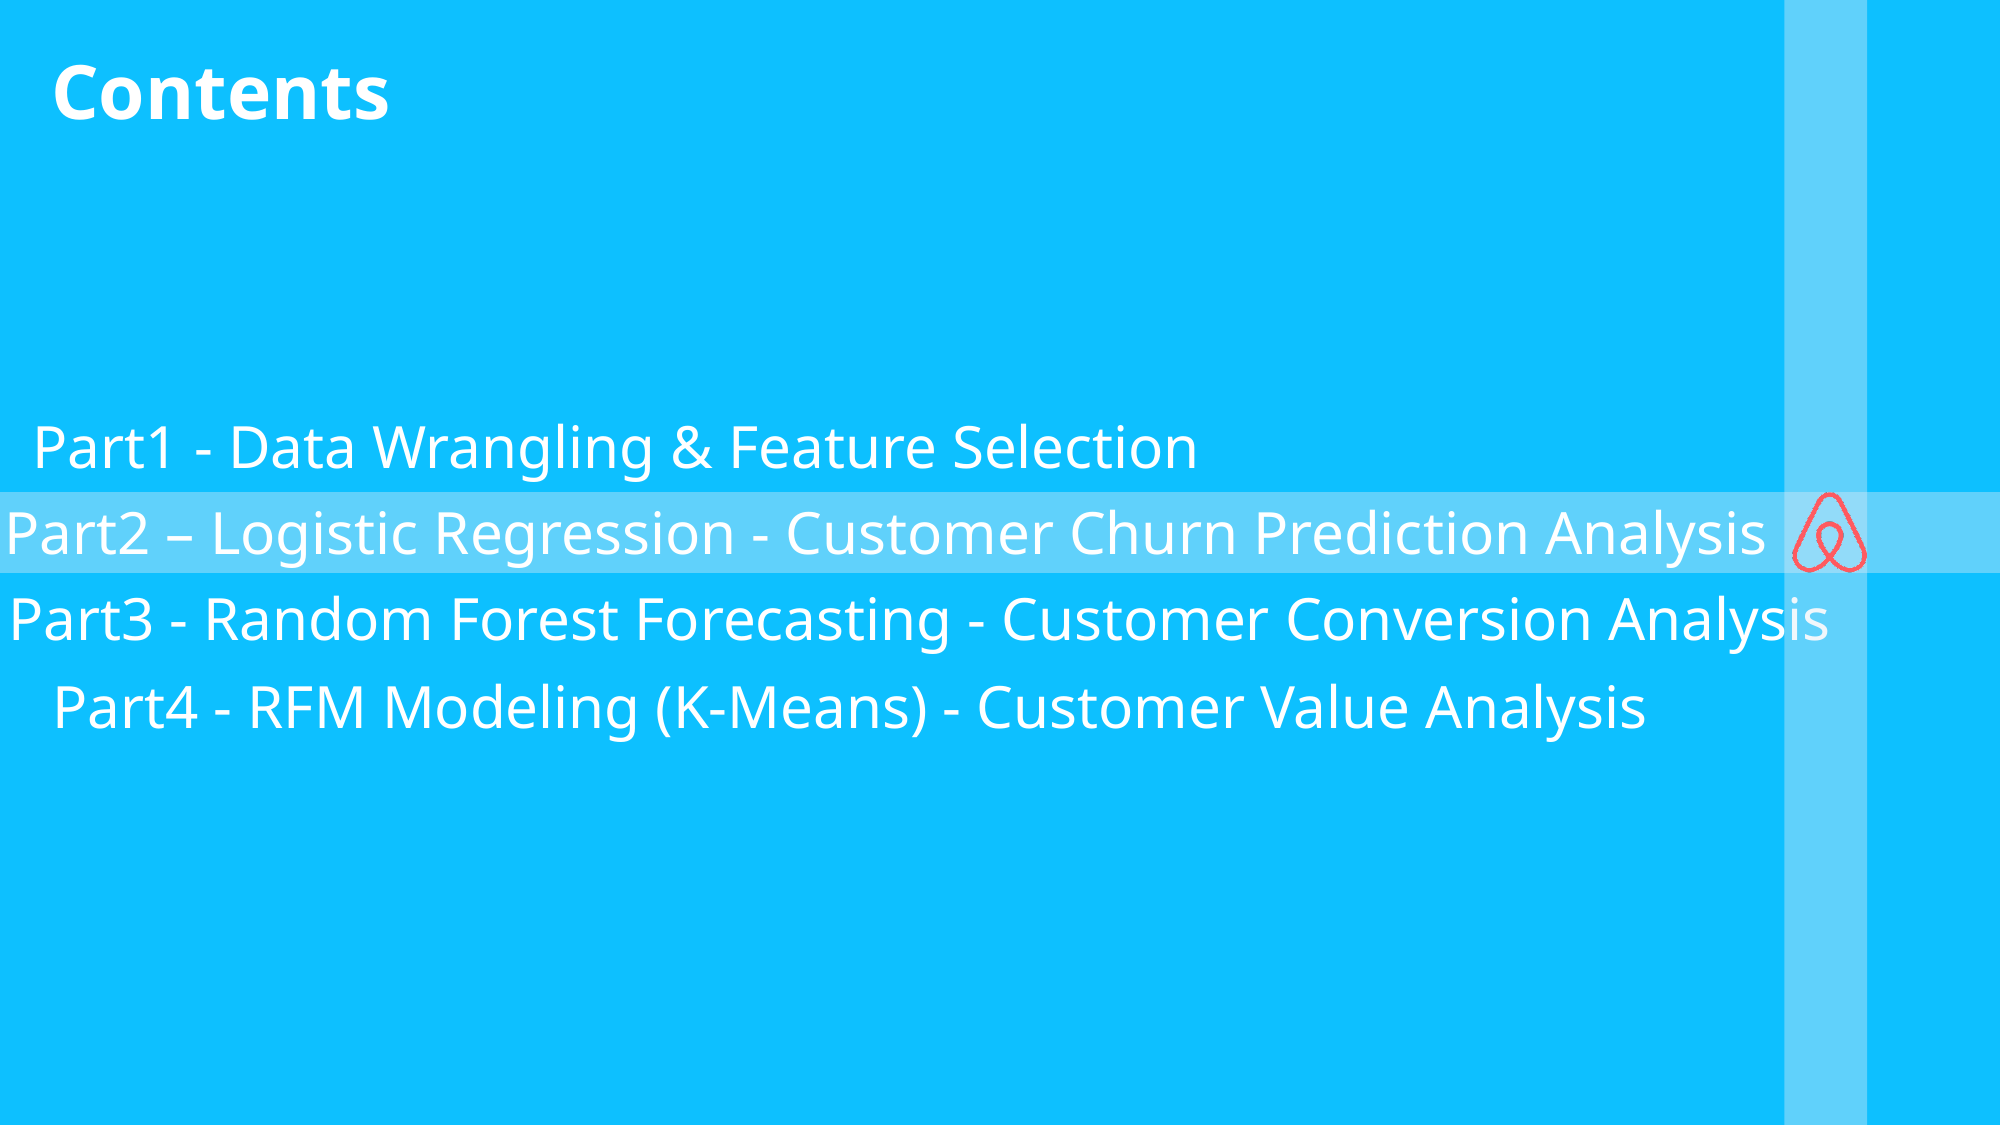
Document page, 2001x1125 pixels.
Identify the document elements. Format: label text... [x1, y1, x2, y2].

text_box [1784, 0, 1868, 1125]
text_box Part1 - Data Wrangling & Feature Selection [17, 403, 1215, 488]
text_box Part3 - Random Forest Forecasting - Customer Conversion Analysis [0, 574, 1784, 730]
text_box Part4 - RFM Modeling (K-Means) - Customer Value Analysis [37, 662, 1663, 748]
picture [1790, 490, 1868, 573]
text_box Contents [36, 37, 406, 143]
text_box [1868, 492, 2000, 573]
text_box Part2 – Logistic Regression - Customer Churn Prediction Analysis [0, 488, 1783, 574]
